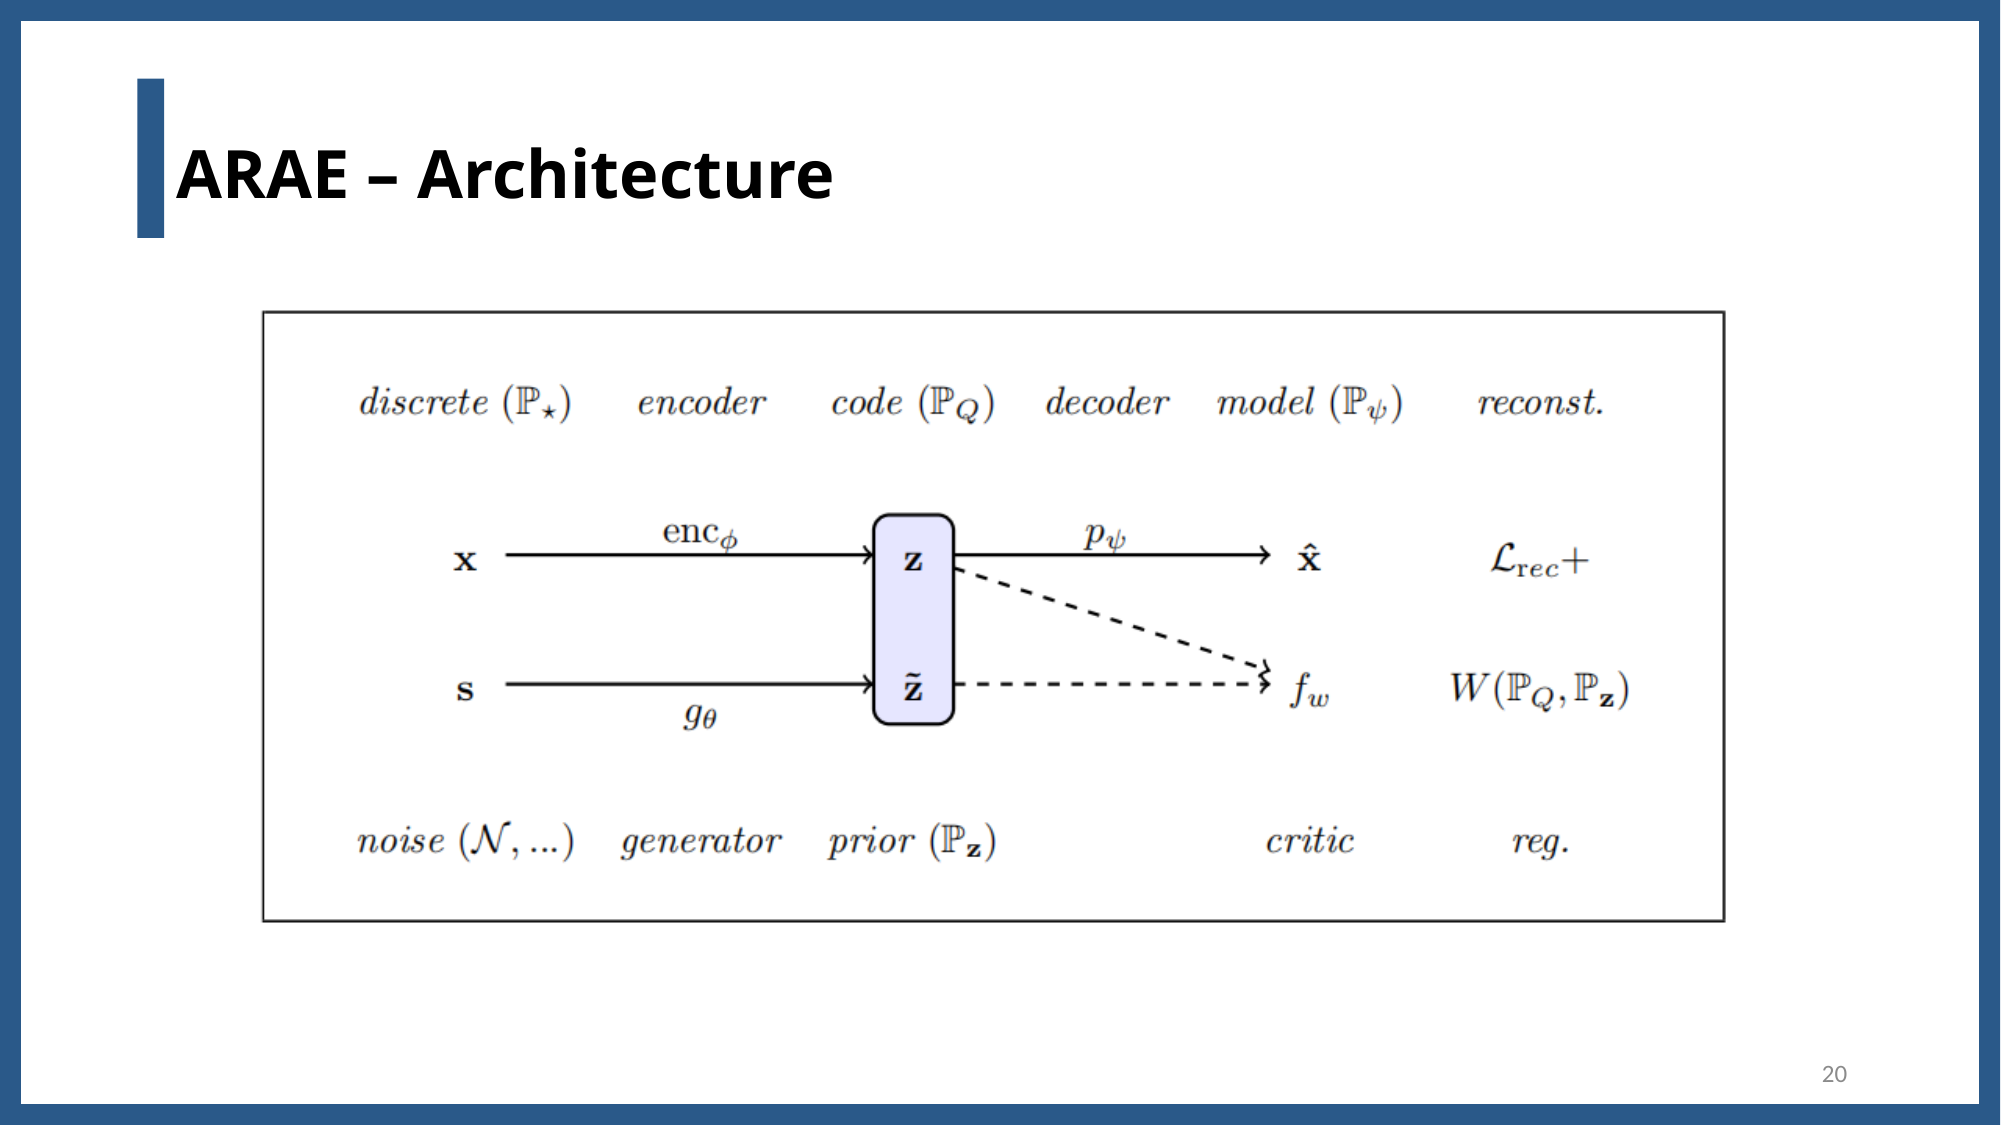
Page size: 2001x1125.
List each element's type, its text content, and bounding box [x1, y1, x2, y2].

slide_number 20 [1412, 1042, 1863, 1103]
title ARAE – Architecture [137, 59, 1863, 278]
picture [241, 303, 1740, 940]
